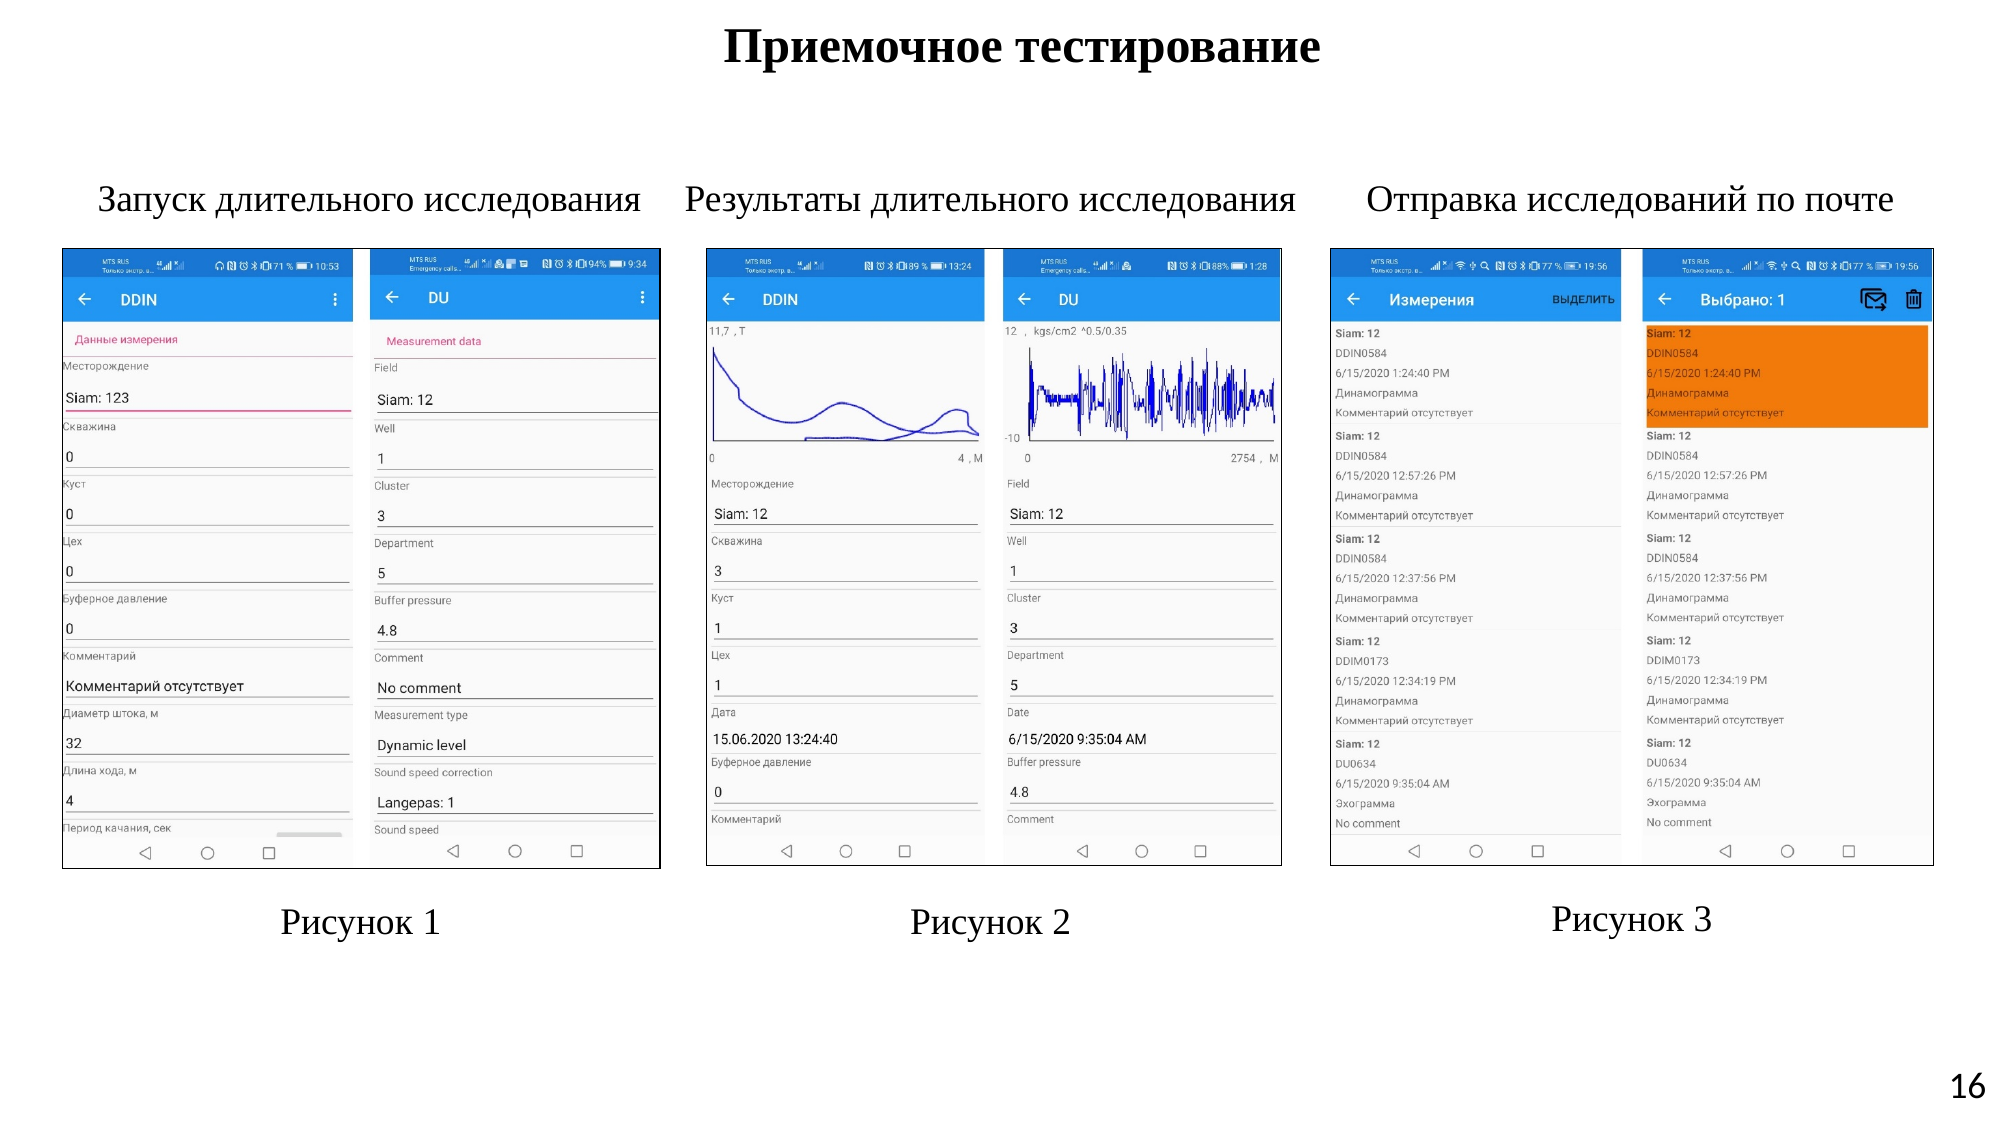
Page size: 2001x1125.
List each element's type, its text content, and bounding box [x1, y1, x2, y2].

text_box Запуск длительного исследования [82, 166, 657, 227]
text_box Отправка исследований по почте [1351, 166, 1910, 227]
text_box Рисунок 2 [895, 889, 1087, 949]
text_box Рисунок 1 [265, 889, 457, 949]
picture [1330, 248, 1934, 866]
text_box Результаты длительного исследования [669, 166, 1312, 227]
text_box Приемочное тестирование [708, 4, 1337, 80]
text_box 16 [1933, 1054, 2000, 1114]
picture [706, 248, 1282, 866]
text_box Рисунок 3 [1536, 886, 1728, 947]
picture [62, 248, 660, 868]
